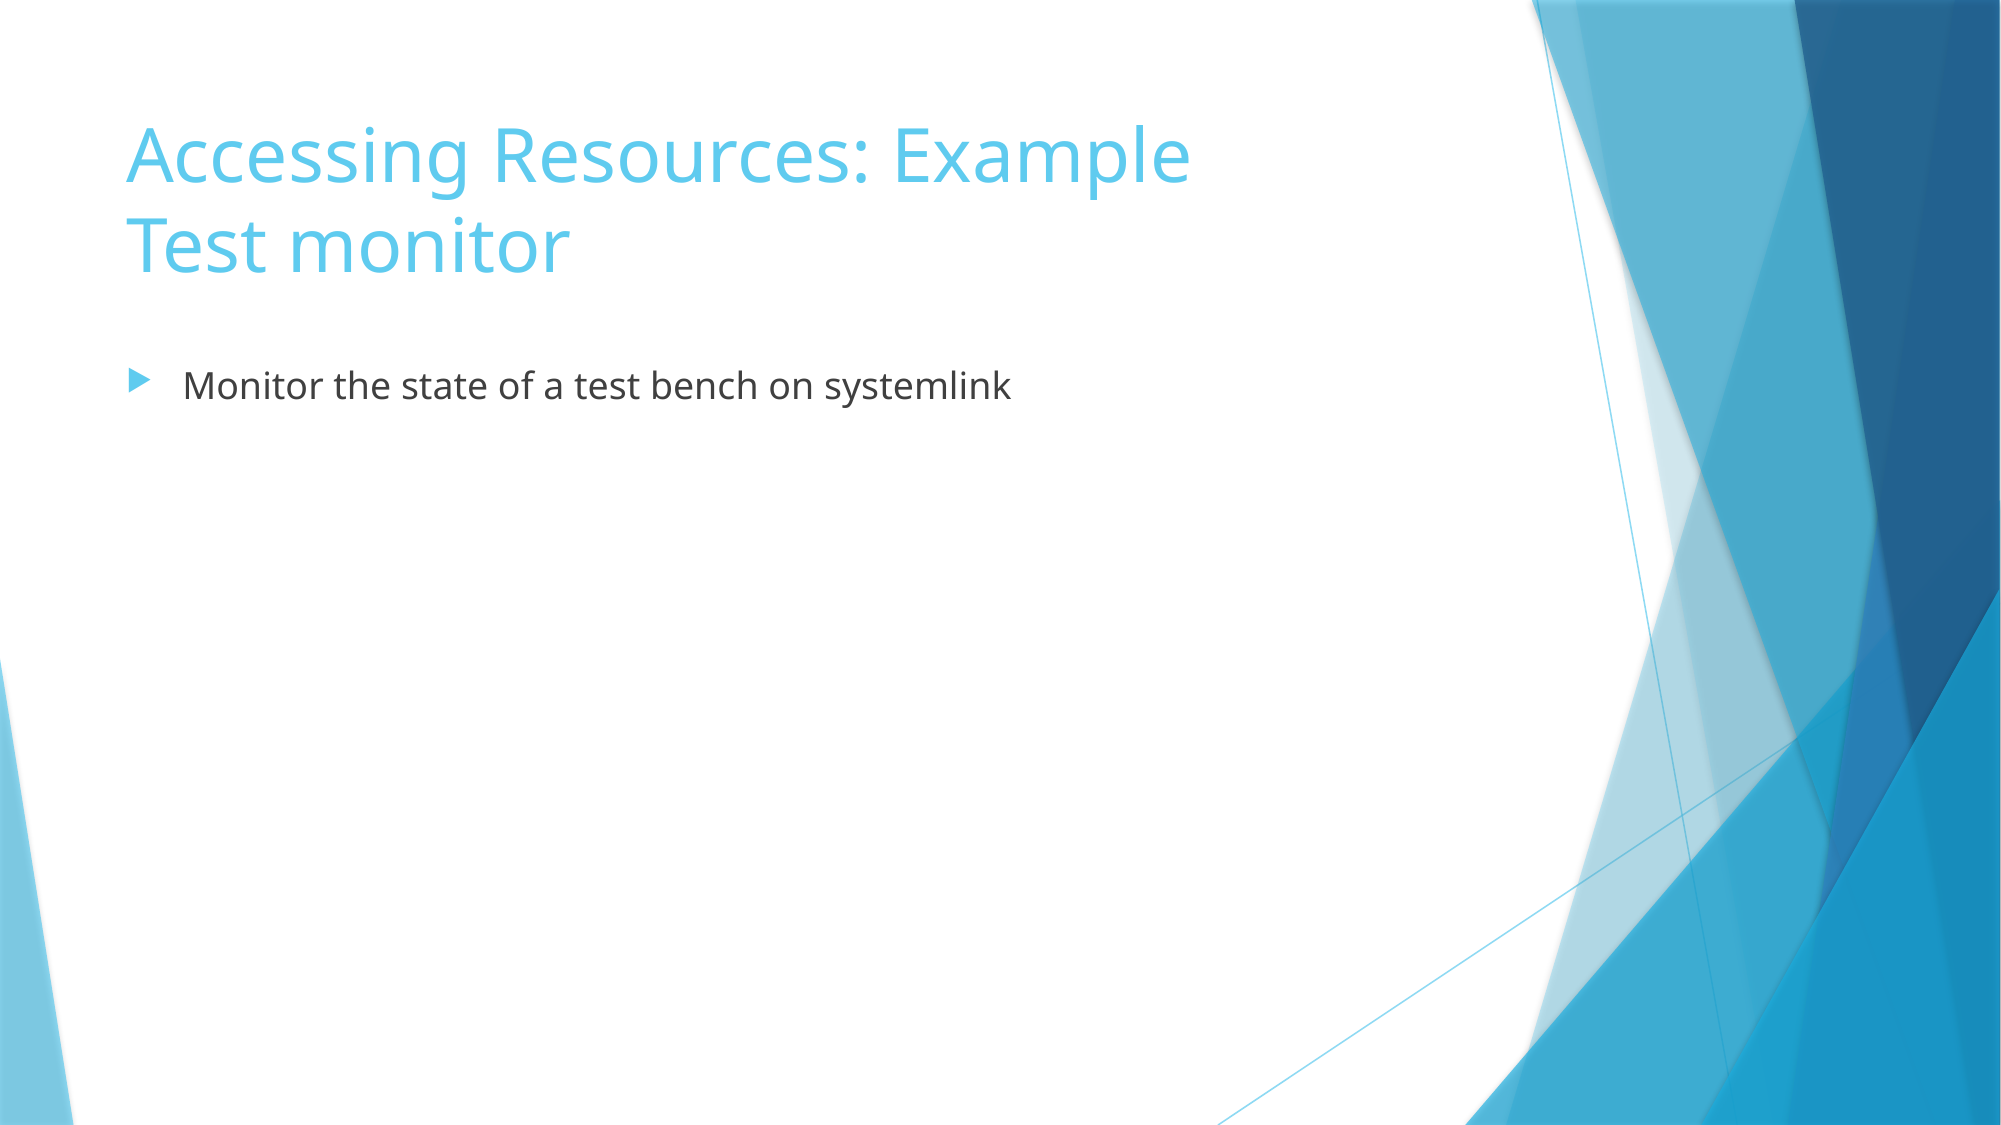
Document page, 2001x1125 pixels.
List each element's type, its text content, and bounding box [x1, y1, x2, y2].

list Monitor the state of a test bench on systemlink [111, 354, 1522, 992]
title Accessing Resources: Example Test monitor [111, 99, 1522, 317]
